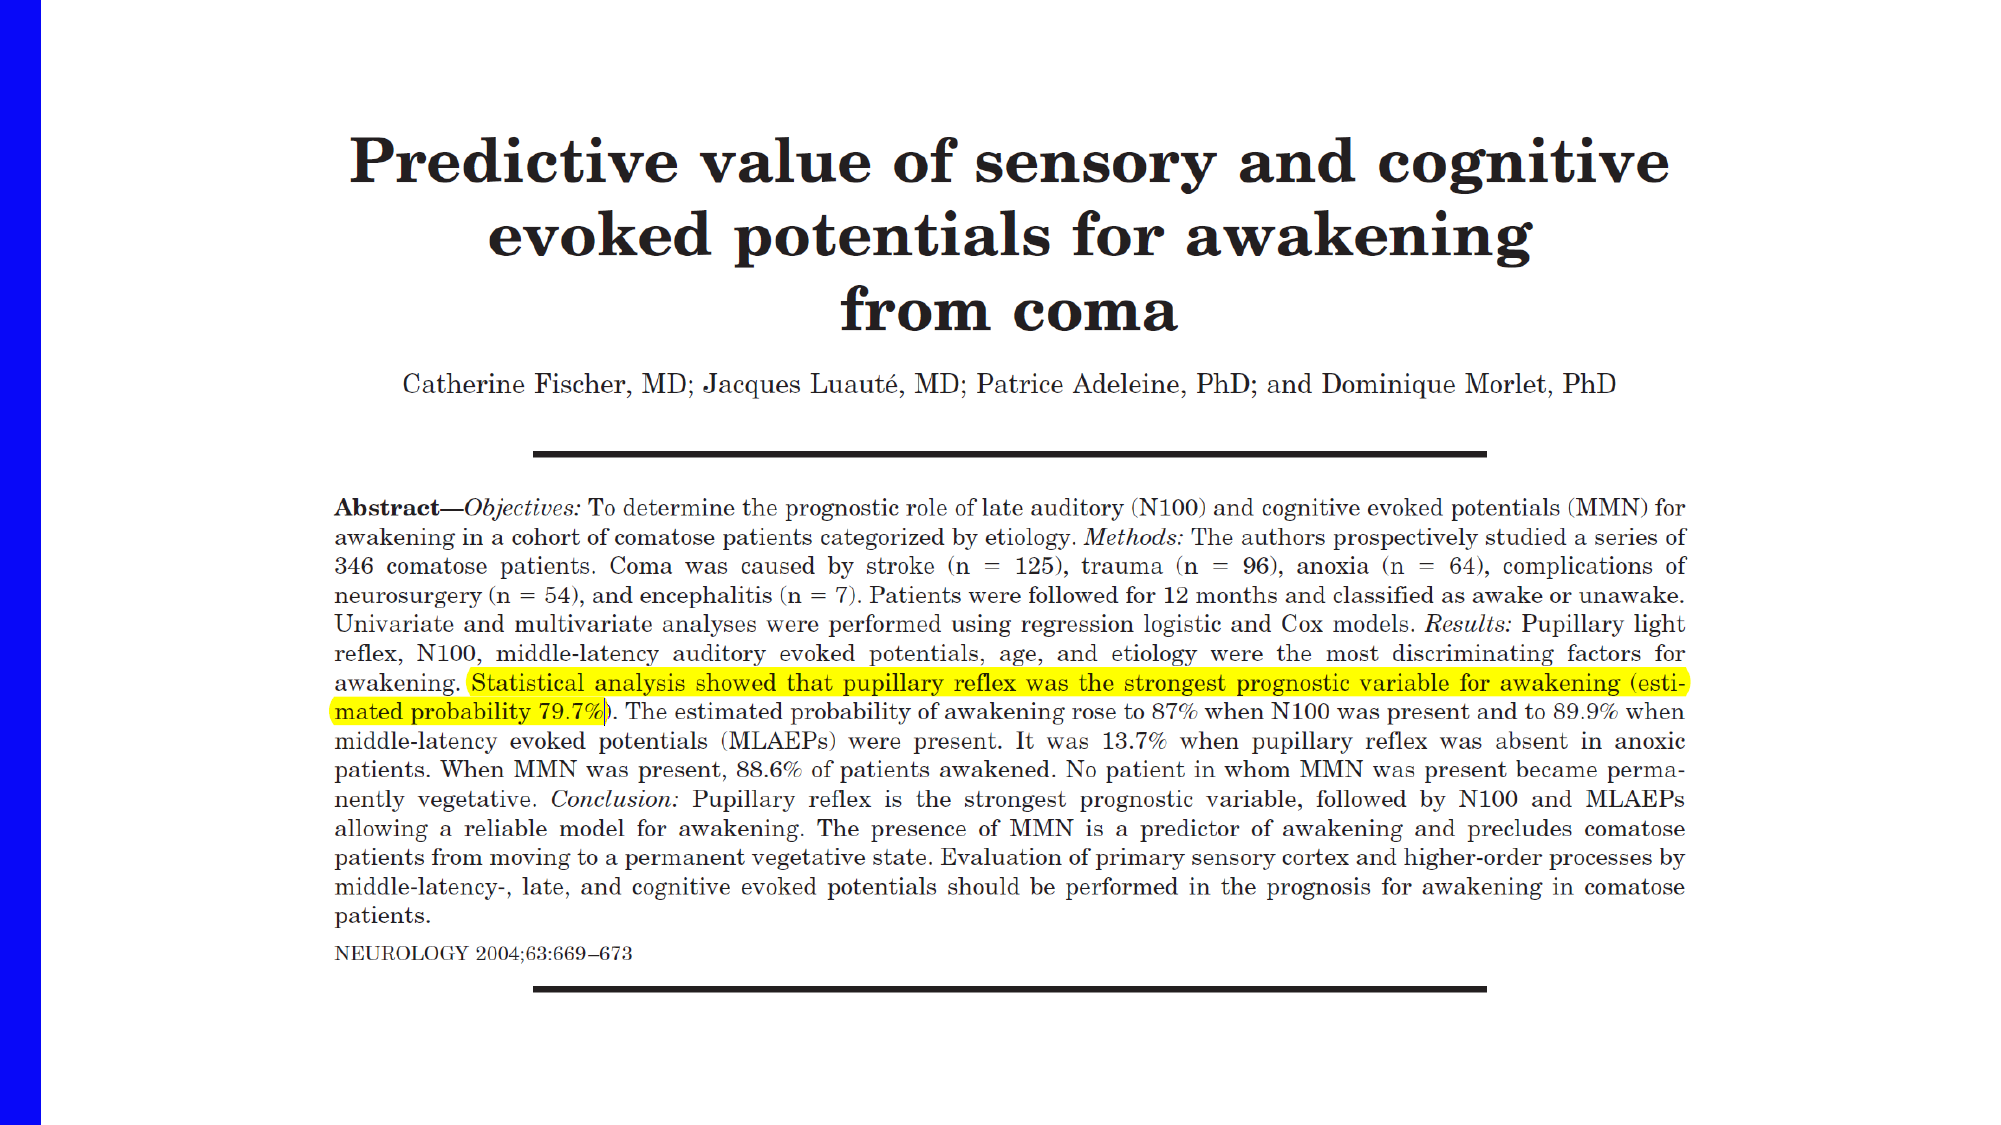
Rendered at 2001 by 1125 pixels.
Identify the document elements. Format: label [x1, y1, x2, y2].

picture [249, 124, 1738, 1000]
